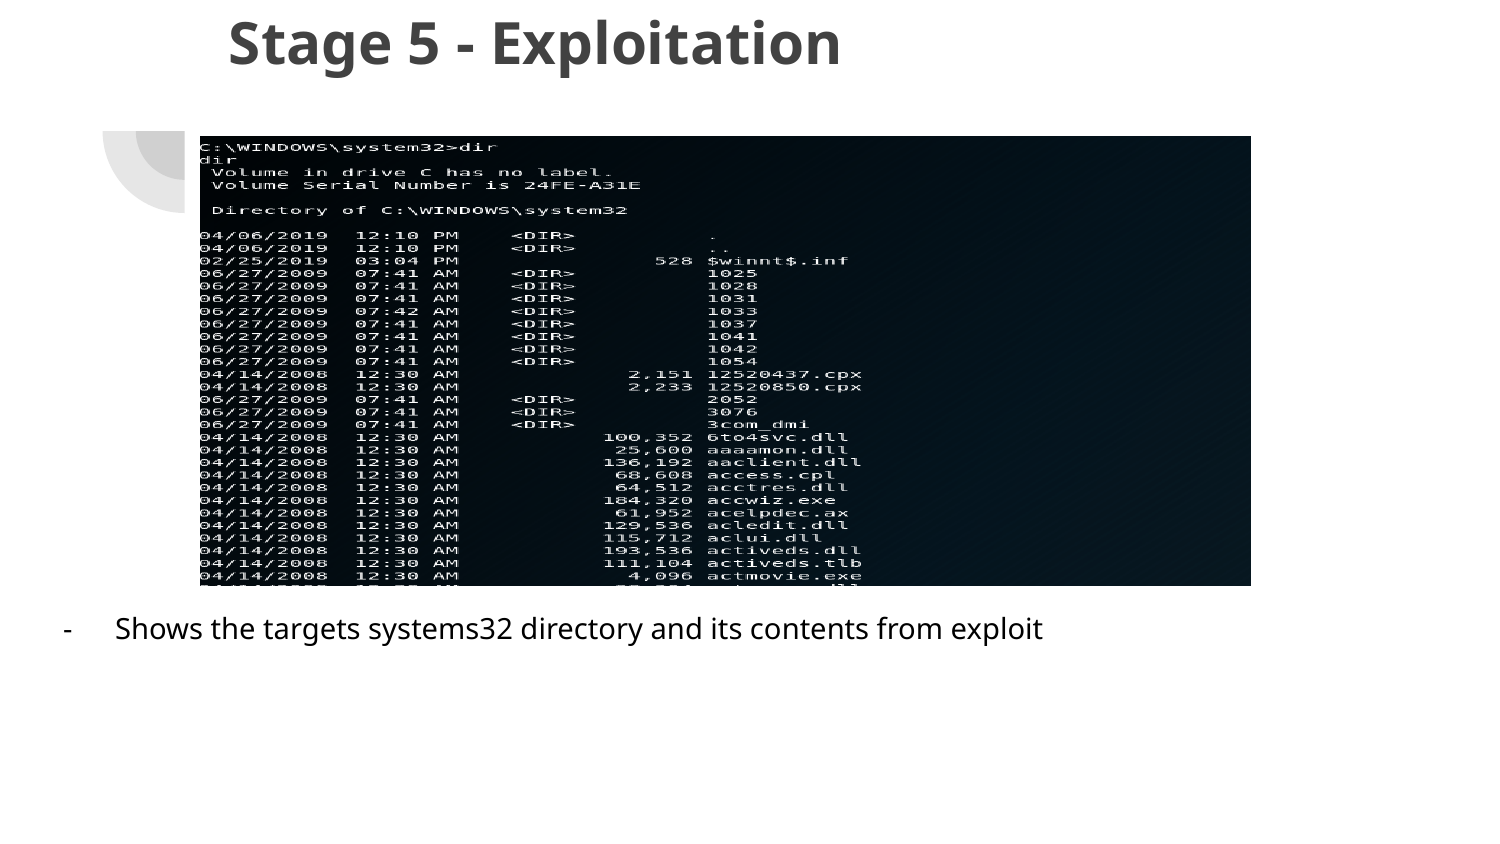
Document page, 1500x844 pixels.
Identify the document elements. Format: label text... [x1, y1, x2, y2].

picture [200, 136, 1251, 586]
text_box Shows the targets systems32 directory and its contents from exploit [25, 595, 1280, 739]
title Stage 5 - Exploitation [213, 0, 1368, 155]
